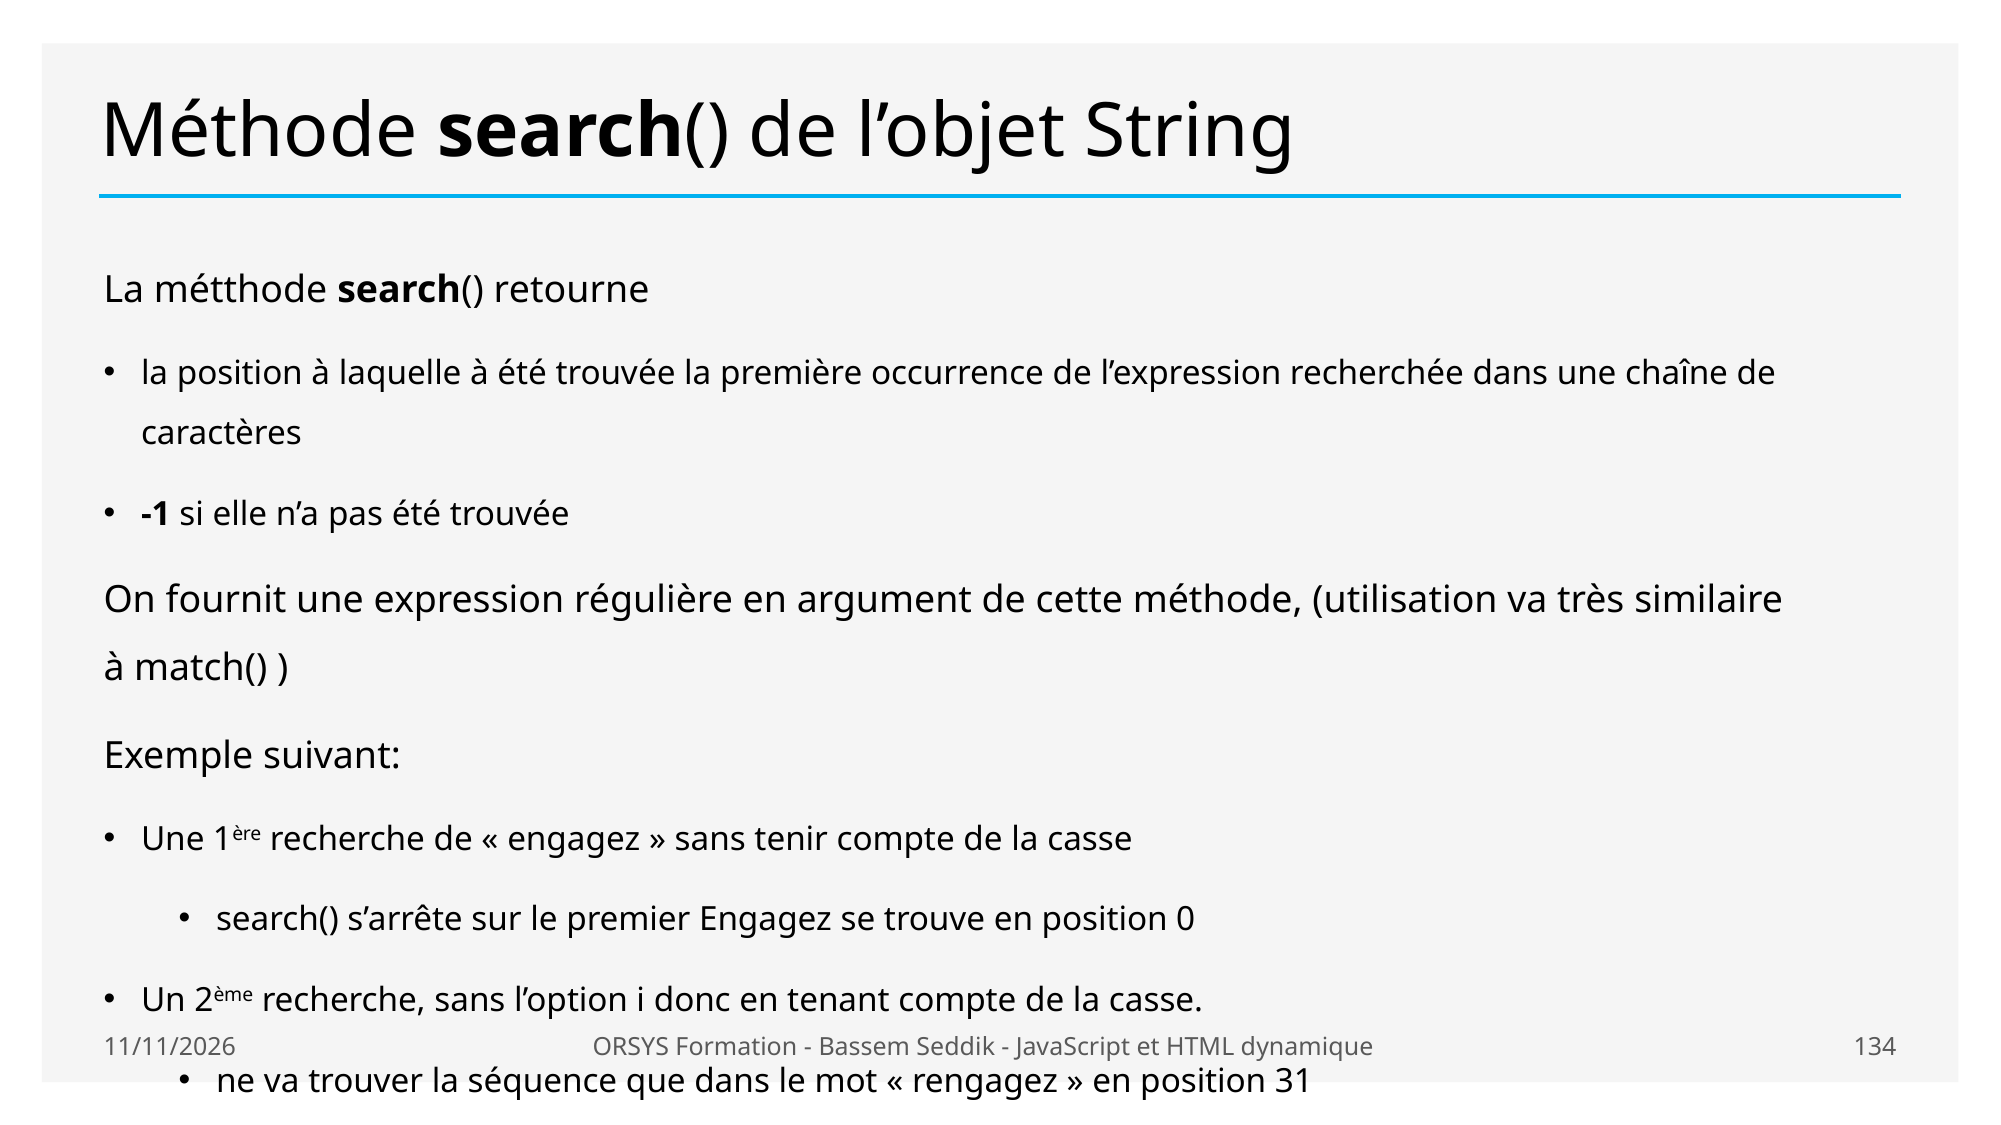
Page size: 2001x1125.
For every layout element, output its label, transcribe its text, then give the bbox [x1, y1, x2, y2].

list La métthode search() retourne la position à laquelle à été trouvée la première occurrence de l’expression recherchée dans une chaîne de caractères -1 si elle n’a pas été trouvée On fournit une expression régulière en argument de cette méthode, (utilisation va très similaire à match() ) Exemple suivant: Une 1ère recherche de « engagez » sans tenir compte de la casse search() s’arrête sur le premier Engagez se trouve en position 0 Un 2ème recherche, sans l’option i donc en tenant compte de la casse. ne va trouver la séquence que dans le mot « rengagez » en position 31 [88, 235, 1891, 1017]
footer ORSYS Formation - Bassem Seddik - JavaScript et HTML dynamique [340, 1017, 1626, 1078]
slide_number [88, 1017, 340, 1078]
slide_number 134 [1626, 1017, 1912, 1078]
title Méthode search() de l’objet String [85, 73, 1888, 179]
